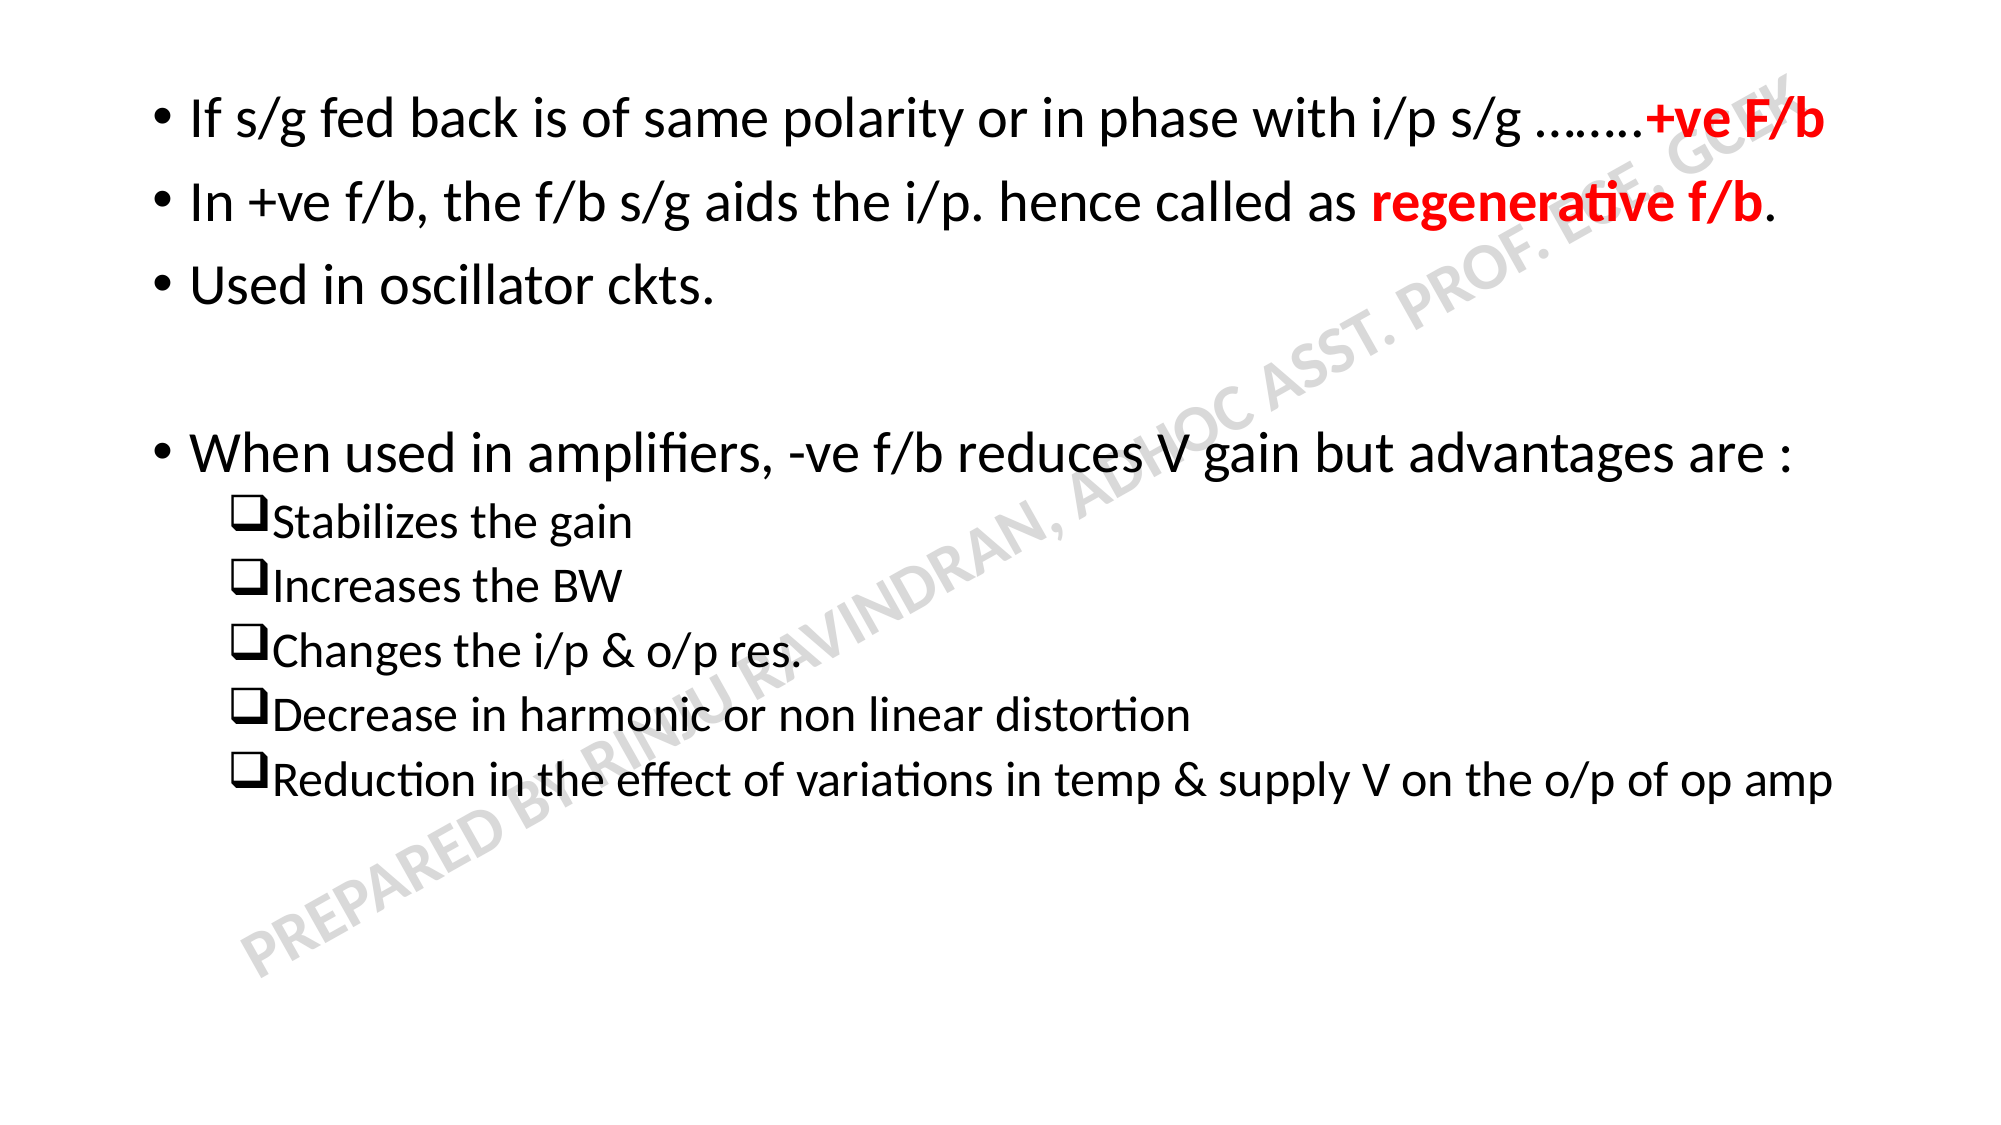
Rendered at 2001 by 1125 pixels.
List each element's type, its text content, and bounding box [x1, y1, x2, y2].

list If s/g fed back is of same polarity or in phase with i/p s/g ……..+ve F/b In +ve f/b, the f/b s/g aids the i/p. hence called as regenerative f/b. Used in oscillator ckts. When used in amplifiers, -ve f/b reduces V gain but advantages are : Stabilizes the gain Increases the BW Changes the i/p & o/p res. Decrease in harmonic or non linear distortion Reduction in the effect of variations in temp & supply V on the o/p of op amp [137, 79, 2000, 1090]
